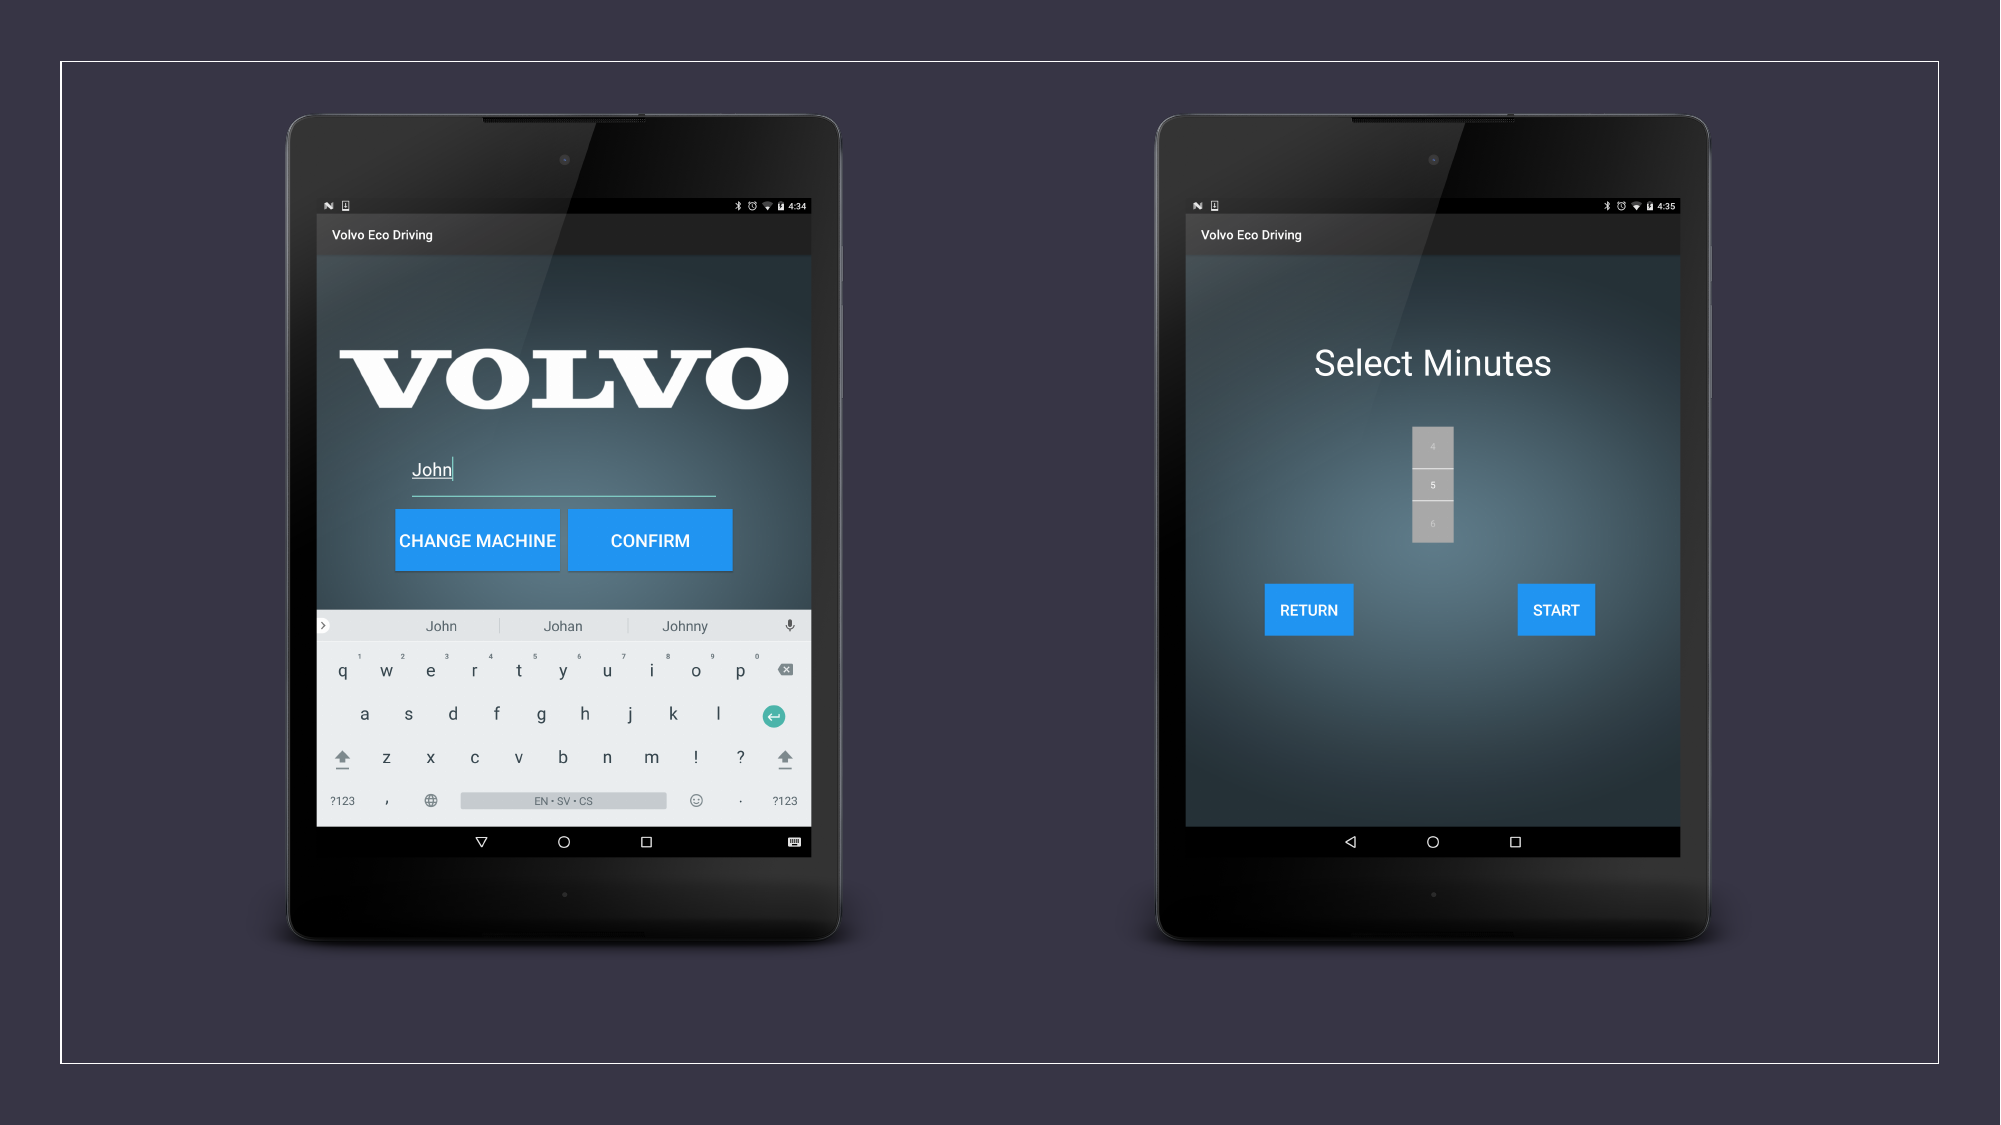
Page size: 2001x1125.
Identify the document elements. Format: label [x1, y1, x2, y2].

list [1115, 113, 1752, 960]
list [246, 113, 883, 960]
